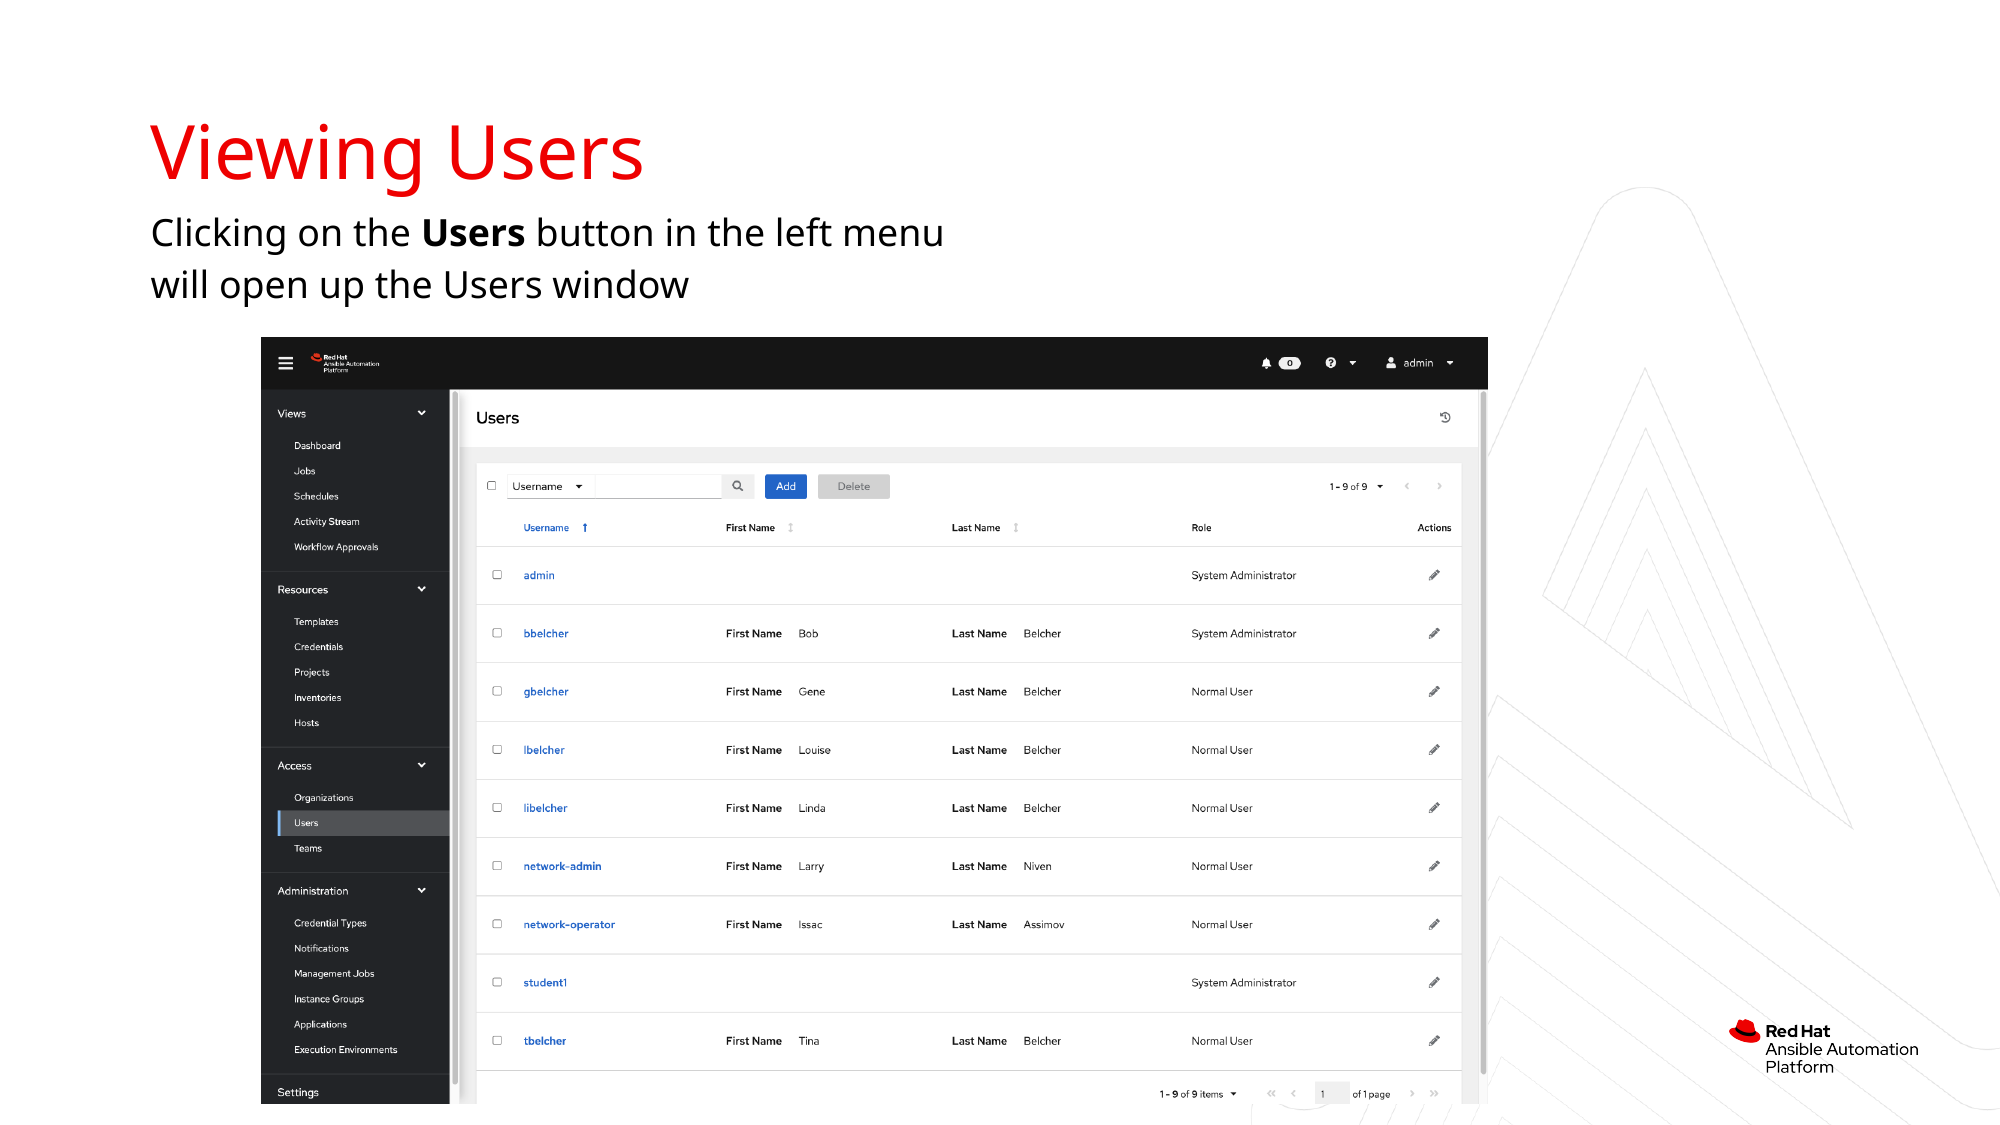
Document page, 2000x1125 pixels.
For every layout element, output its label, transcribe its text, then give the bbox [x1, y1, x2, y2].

text_box Viewing Users [135, 114, 1719, 210]
picture [0, 0, 2000, 1125]
text_box Clicking on the Users button in the left menu will open up the Users window [135, 187, 1763, 309]
